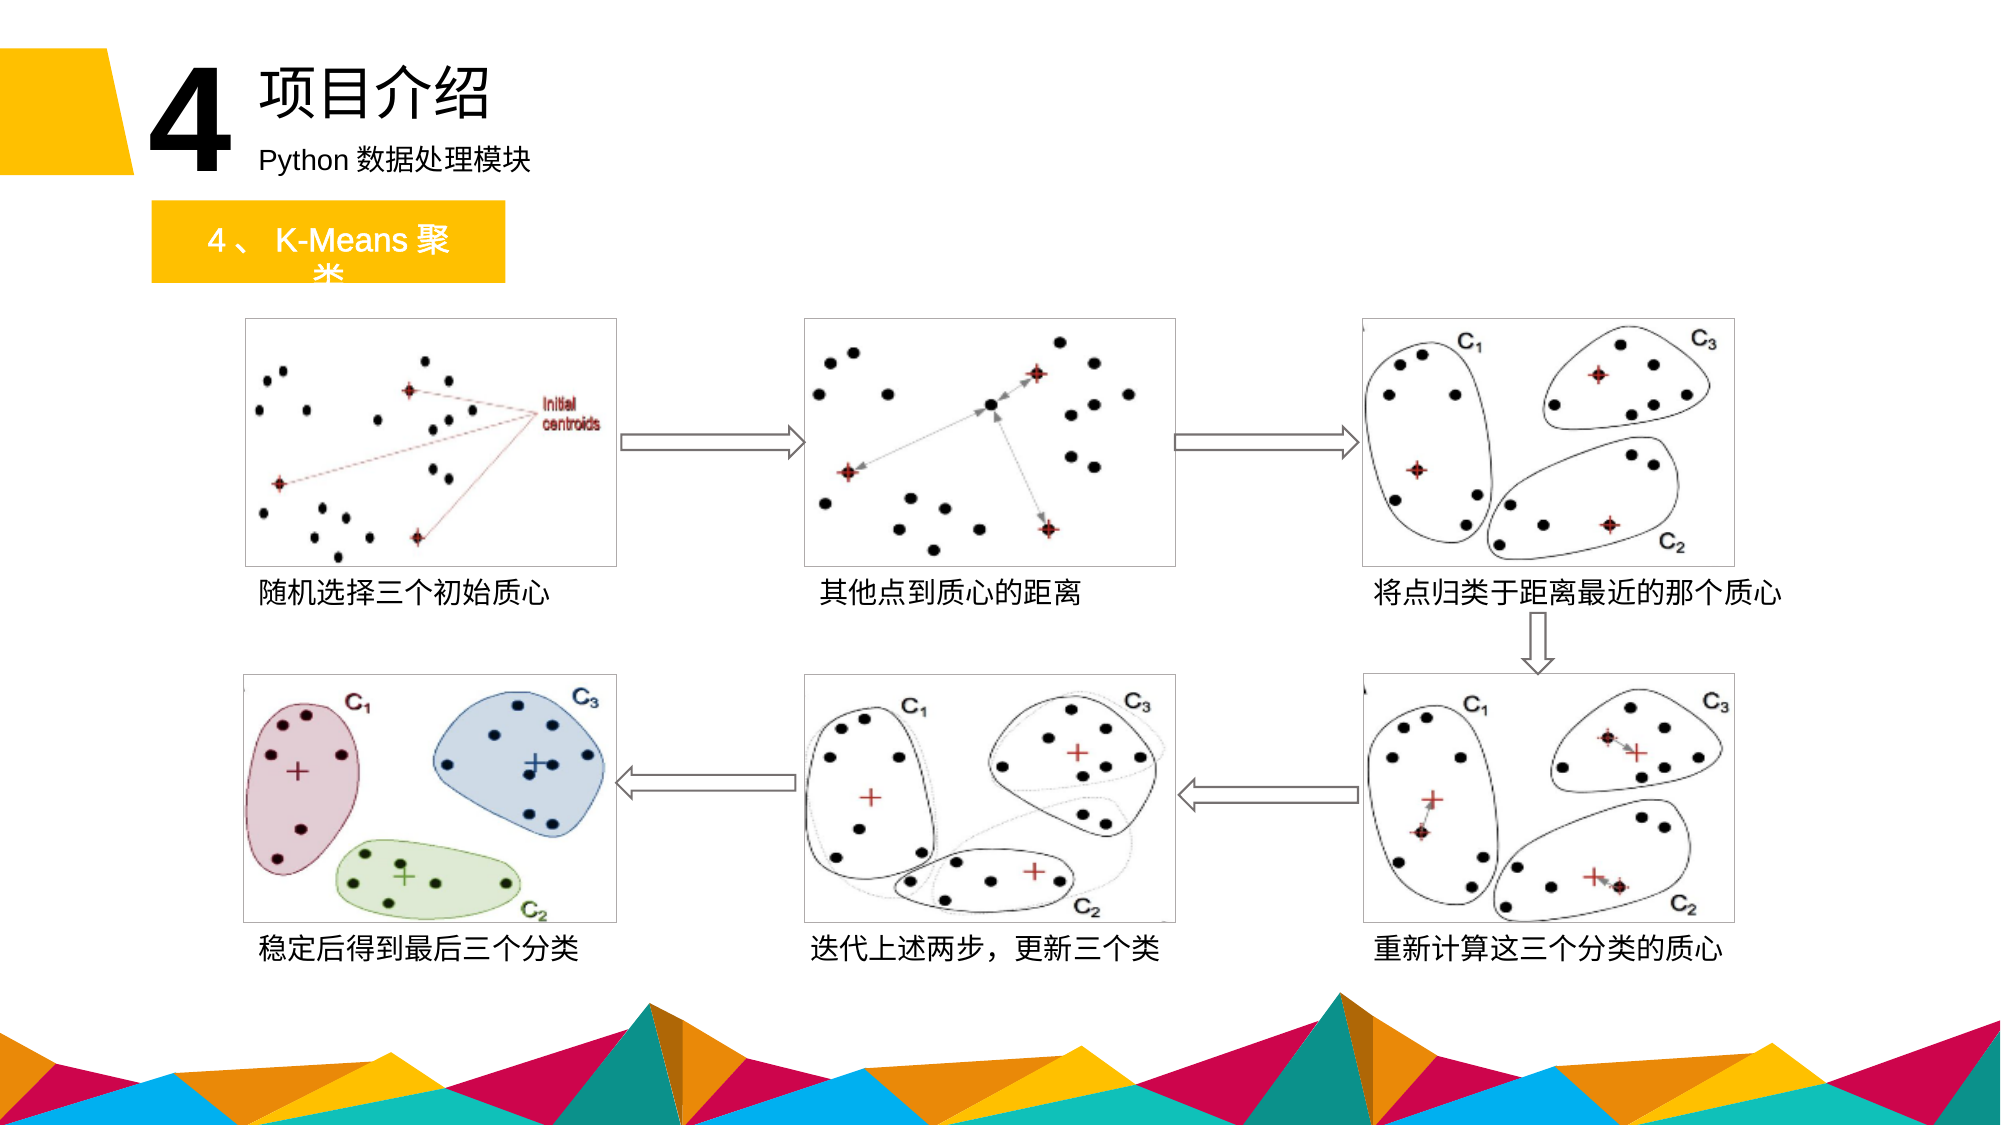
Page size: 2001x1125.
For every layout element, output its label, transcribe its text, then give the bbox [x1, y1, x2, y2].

text_box 随机选择三个初始质心 [243, 566, 681, 617]
text_box 迭代上述两步，更新三个类 [795, 922, 1233, 973]
text_box 4 [134, 13, 353, 209]
text_box [620, 424, 804, 461]
text_box 将点归类于距离最近的那个质心 [1358, 566, 1827, 617]
picture [245, 318, 617, 567]
text_box [1175, 424, 1360, 461]
text_box [1177, 776, 1360, 814]
text_box 其他点到质心的距离 [804, 566, 1242, 617]
picture [804, 318, 1175, 567]
text_box Python数据处理模块 [243, 133, 691, 184]
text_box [151, 200, 506, 363]
text_box 重新计算这三个分类的质心 [1358, 922, 1796, 973]
text_box [0, 47, 134, 177]
text_box [1520, 611, 1556, 673]
picture [1363, 673, 1735, 923]
picture [243, 674, 616, 923]
picture [1362, 318, 1735, 567]
picture [804, 674, 1176, 923]
text_box 项目介绍 [243, 48, 513, 133]
text_box 稳定后得到最后三个分类 [243, 922, 681, 973]
text_box [616, 764, 797, 801]
